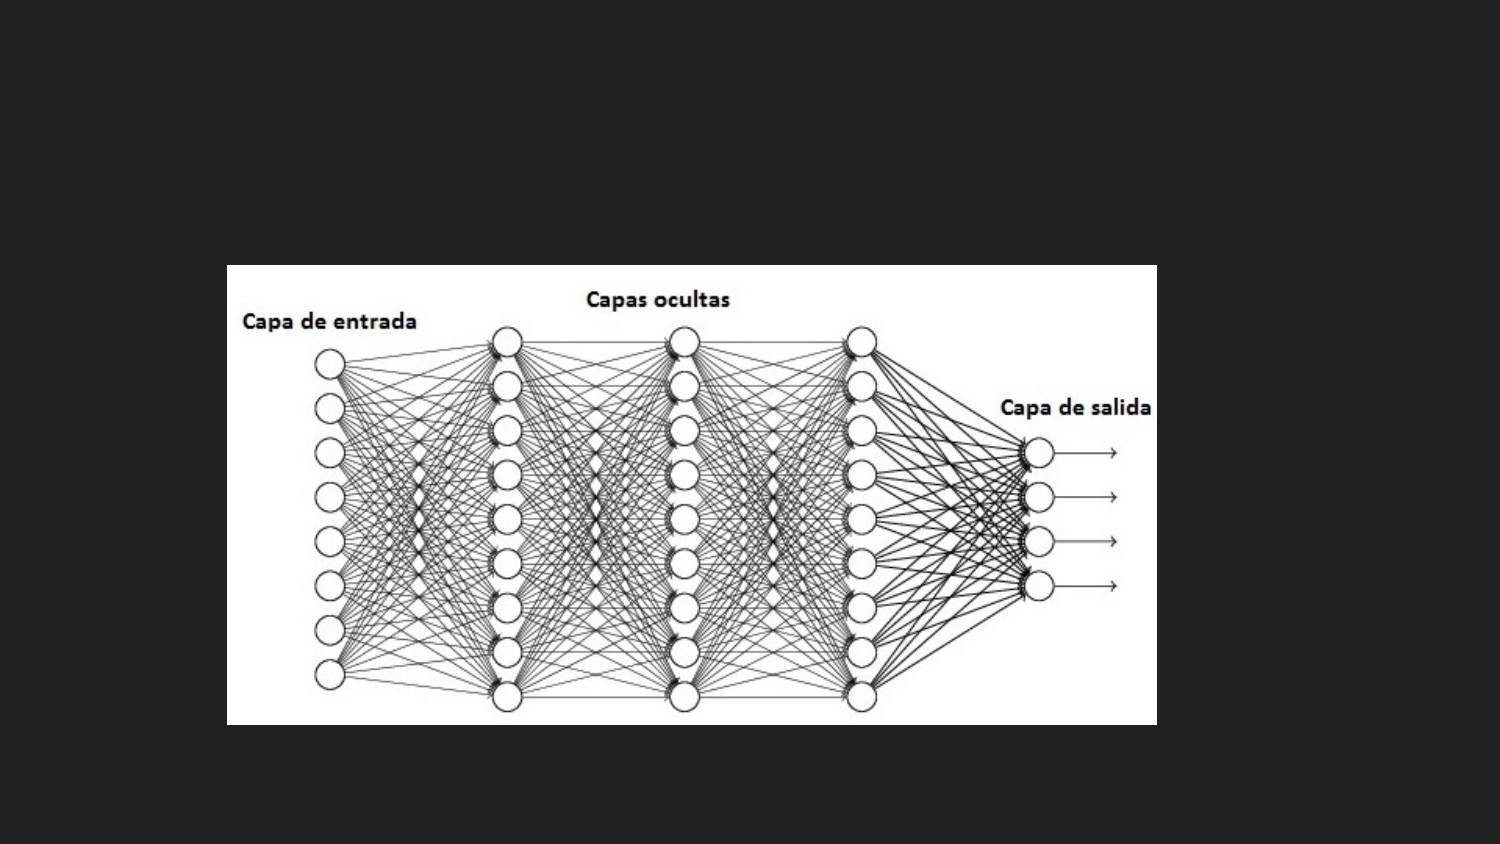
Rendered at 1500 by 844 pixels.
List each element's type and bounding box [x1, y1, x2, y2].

picture [227, 264, 1158, 725]
